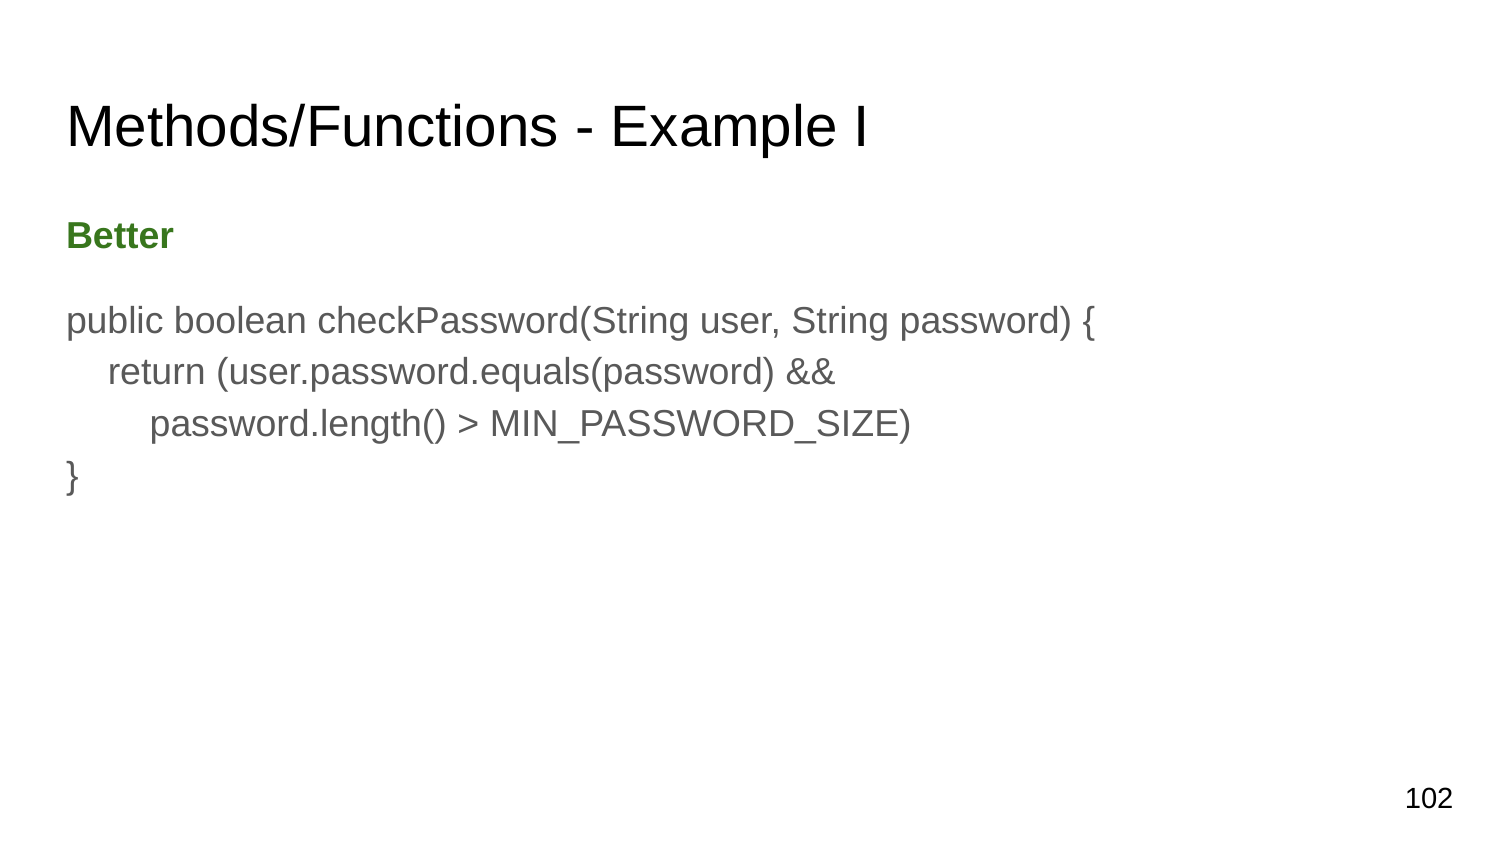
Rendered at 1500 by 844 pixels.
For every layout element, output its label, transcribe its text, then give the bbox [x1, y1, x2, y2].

slide_number 102 [1389, 764, 1480, 830]
title Methods/Functions - Example I [51, 72, 1449, 167]
list Better public boolean checkPassword(String user, String password) { return (user.password.equals(password) && password.length() > MIN_PASSWORD_SIZE) } [51, 189, 1441, 750]
